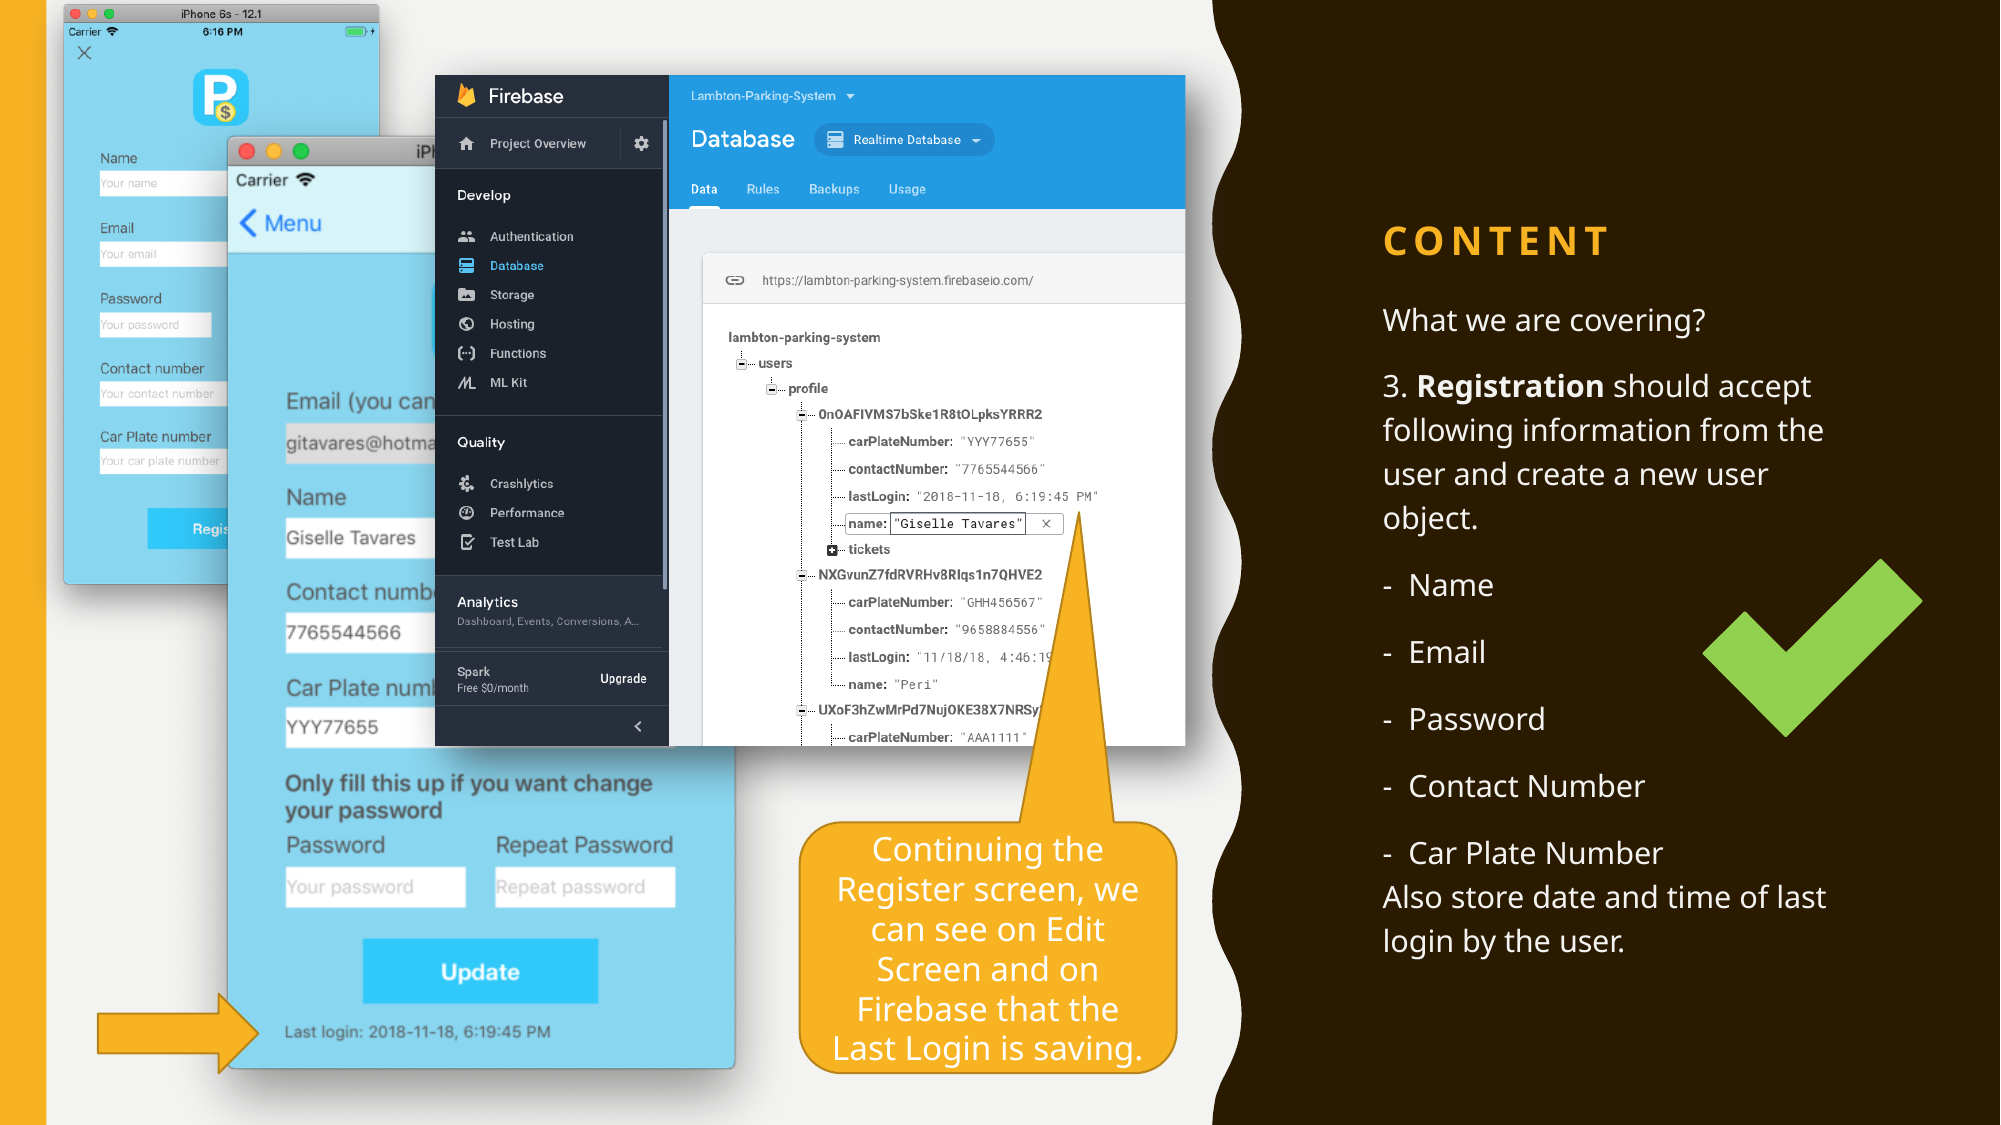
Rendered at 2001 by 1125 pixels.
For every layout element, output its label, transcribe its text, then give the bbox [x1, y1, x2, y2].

picture [16, 0, 1186, 1125]
text_box Continuing the Register screen, we can see on Edit Screen and on Firebase that the Last Login is saving. [811, 746, 1178, 1075]
text_box [96, 1012, 151, 1055]
title CONTENT [1367, 75, 1875, 272]
text_box [1702, 558, 1923, 737]
list What we are covering? 3. Registration should accept following information from the user and create a new user object. - Name - Email - Password - Contact Number - Car Plate Number Also store date and time of last login by the user. [1367, 285, 1875, 969]
